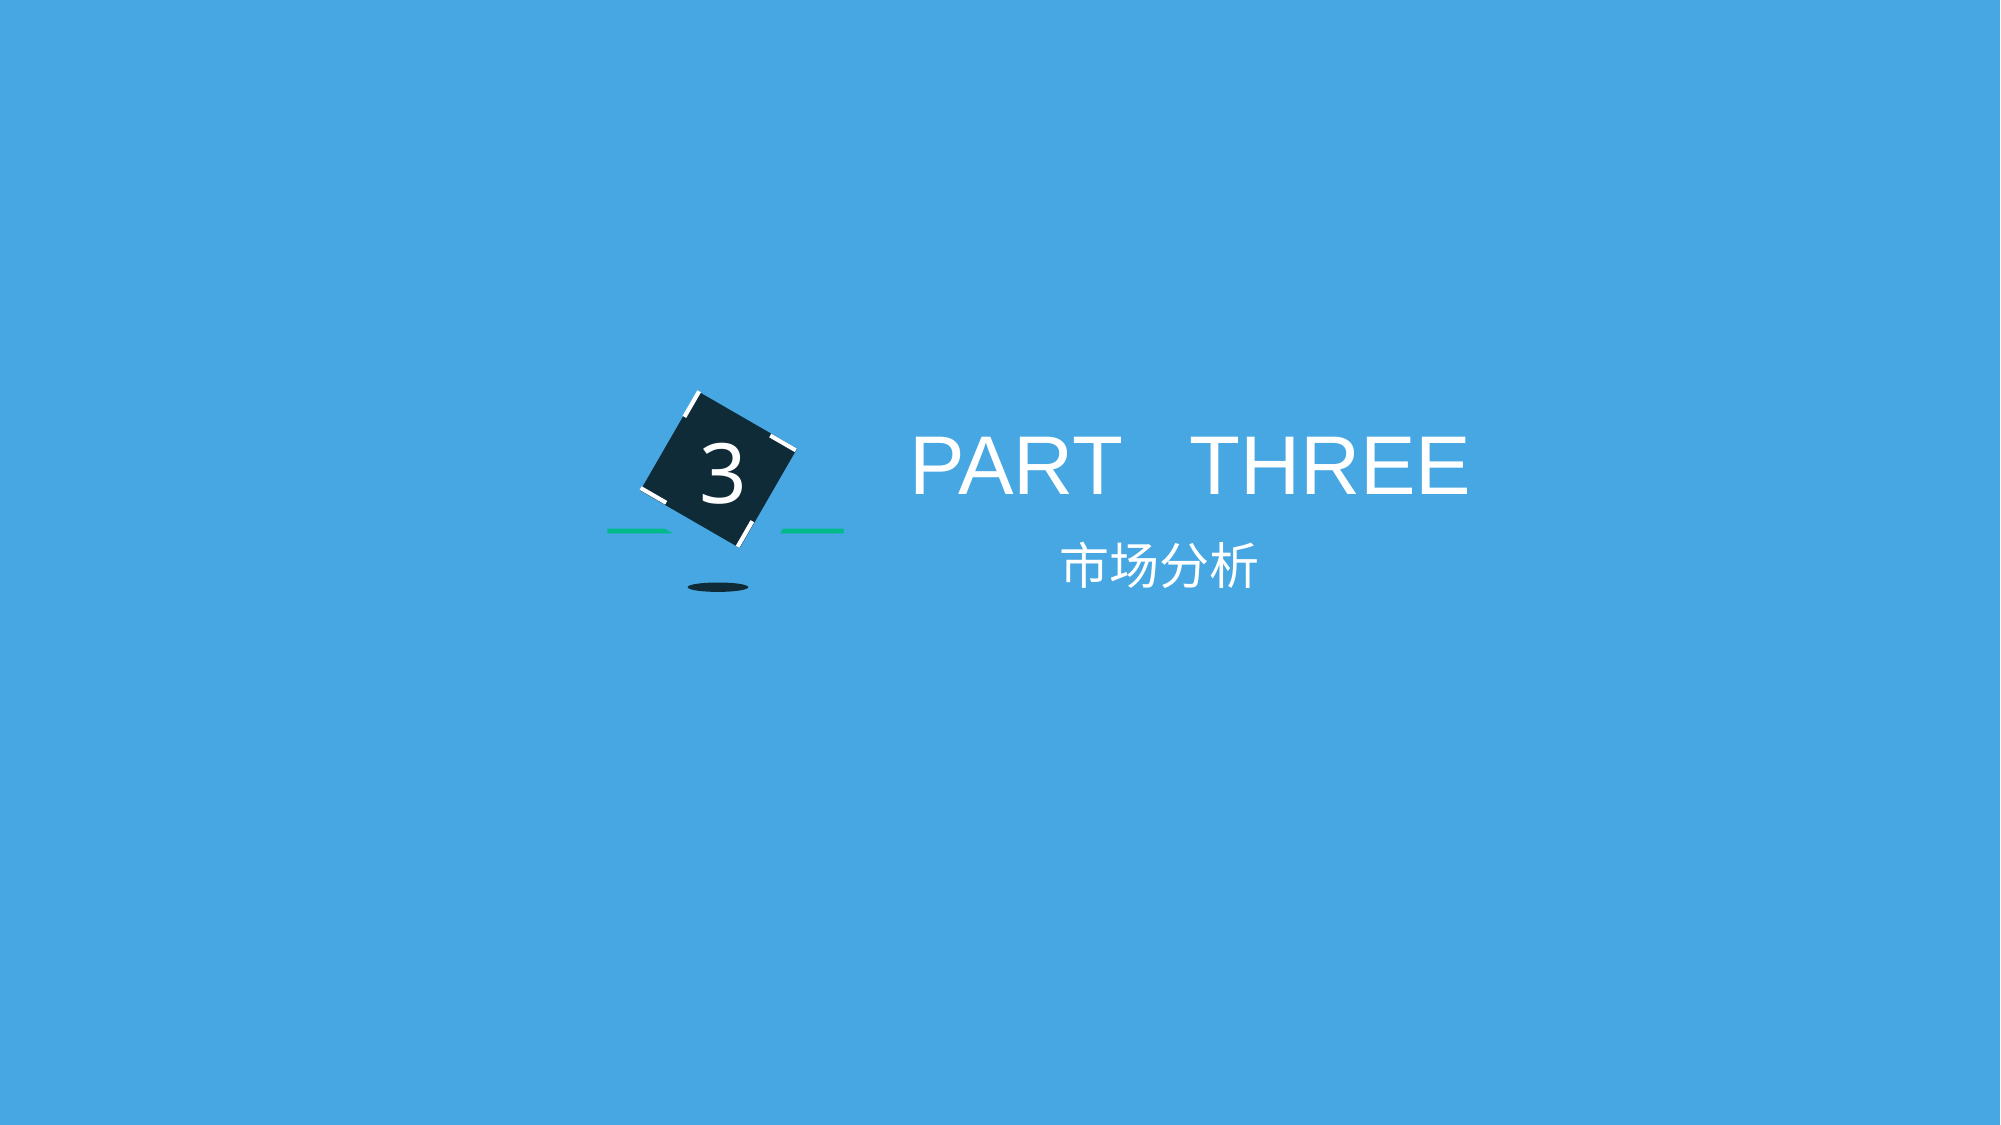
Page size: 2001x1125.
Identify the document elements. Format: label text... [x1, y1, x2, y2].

text_box [606, 527, 677, 535]
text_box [660, 411, 777, 529]
text_box [686, 581, 750, 593]
text_box [778, 527, 845, 535]
text_box 市场分析 [1044, 527, 1547, 603]
text_box PART THREE [894, 404, 1555, 519]
